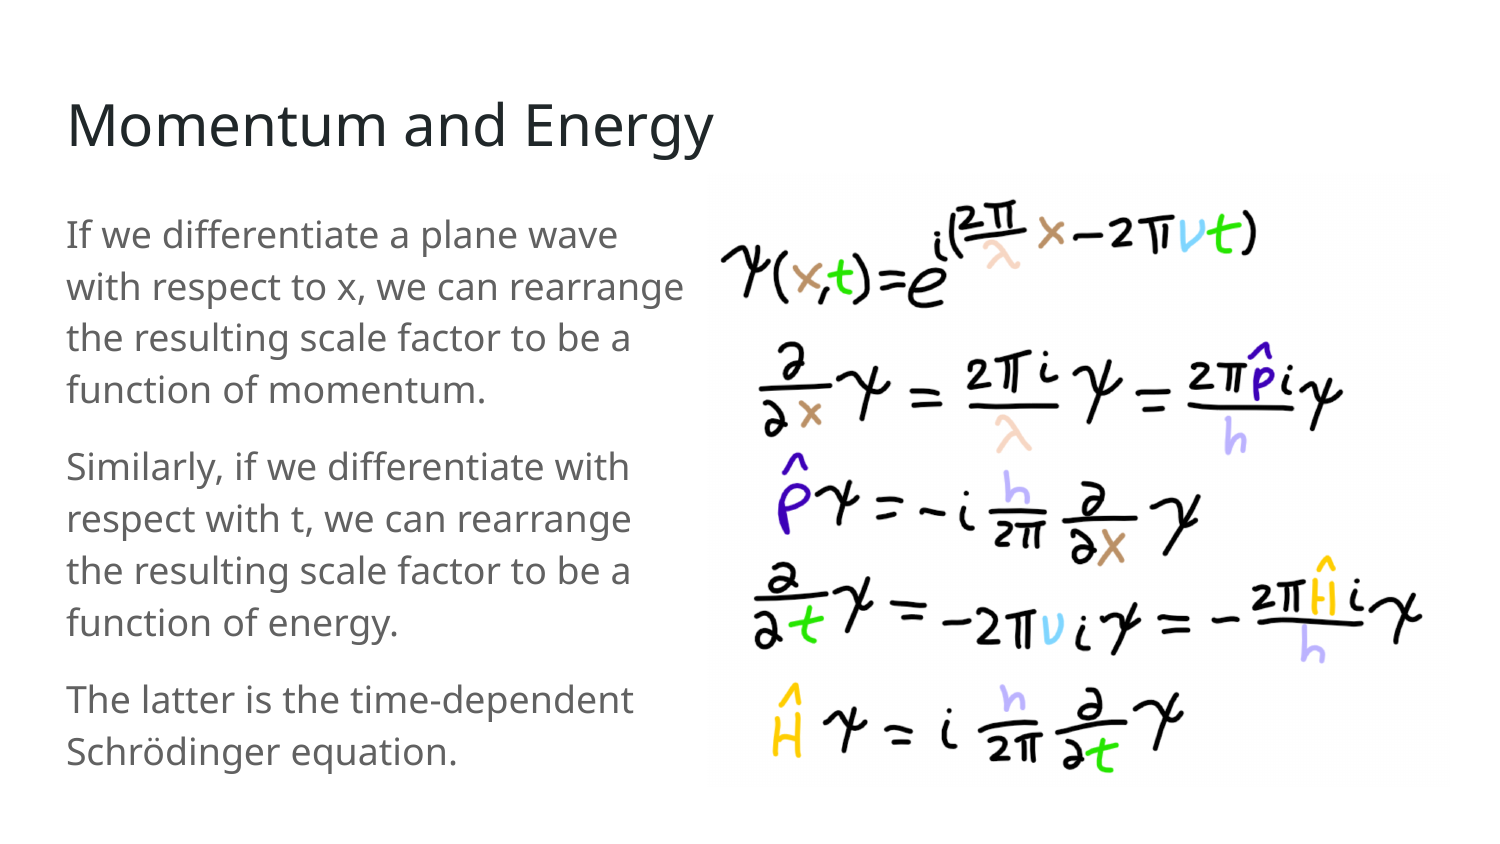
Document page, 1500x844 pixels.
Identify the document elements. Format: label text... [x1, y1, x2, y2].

list If we differentiate a plane wave with respect to x, we can rearrange the resulting scale factor to be a function of momentum. [51, 189, 701, 421]
picture [707, 173, 1451, 787]
title Momentum and Energy [51, 72, 1449, 189]
list The latter is the time-dependent Schrödinger equation. [51, 654, 708, 844]
list Similarly, if we differentiate with respect with t, we can rearrange the resulting scale factor to be a function of energy. [51, 421, 701, 654]
